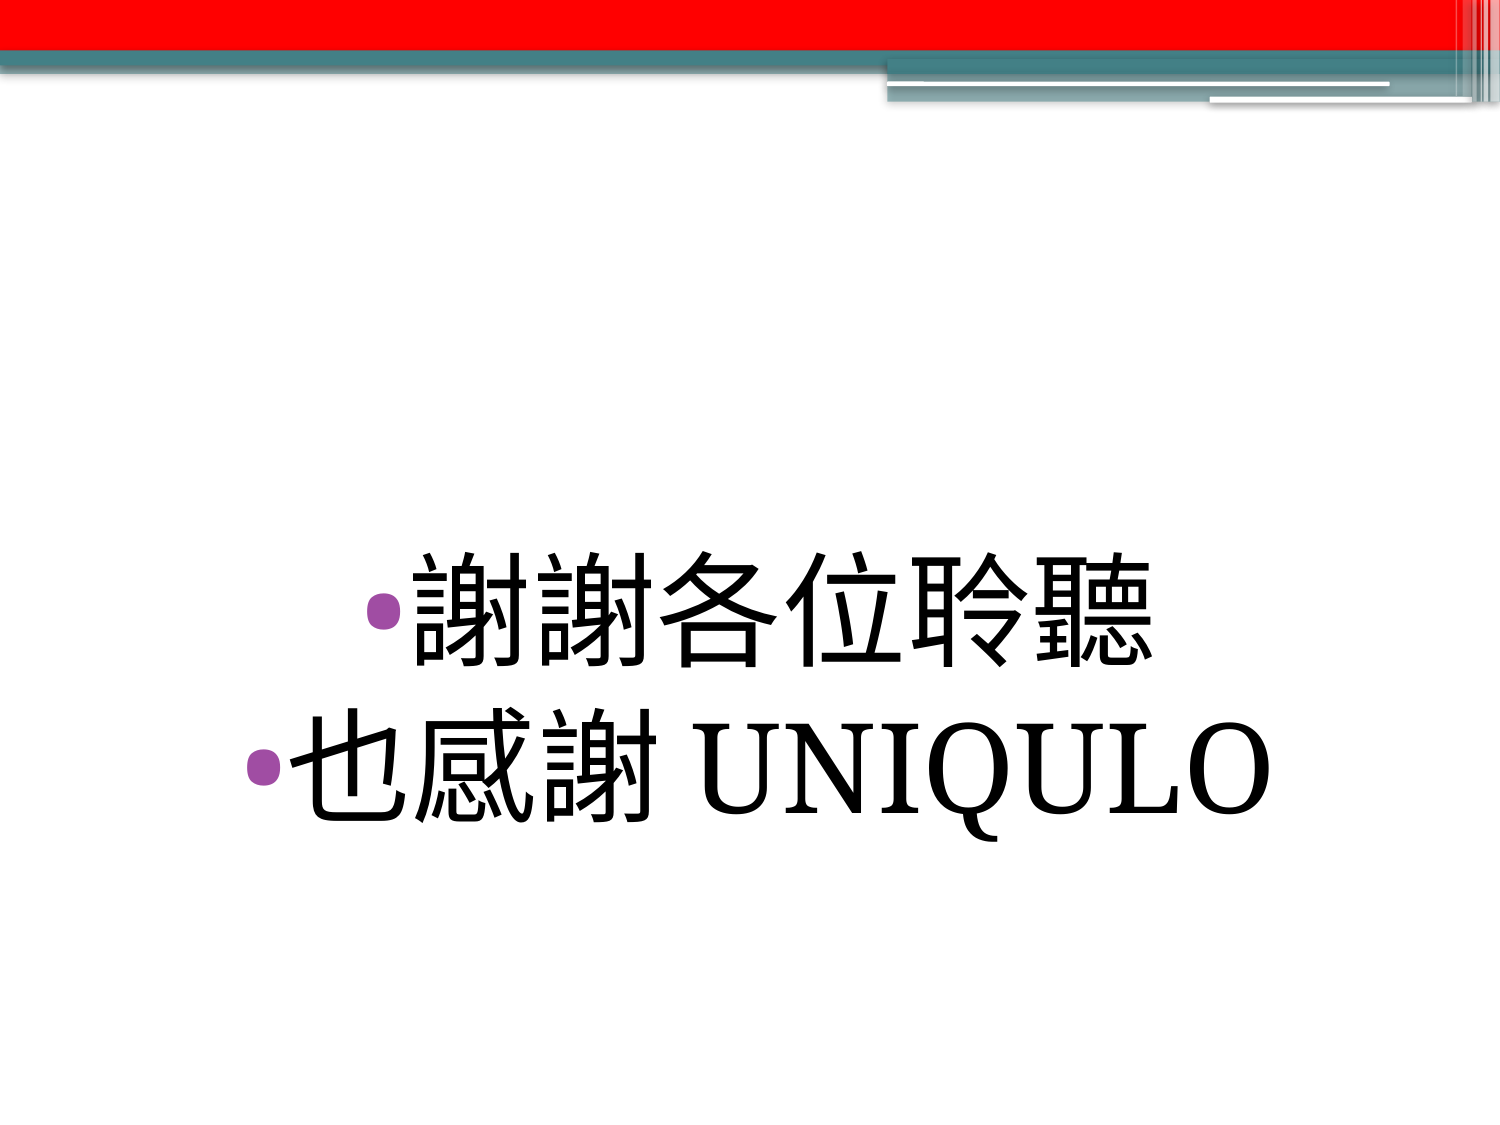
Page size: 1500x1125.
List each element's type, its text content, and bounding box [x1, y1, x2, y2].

list 謝謝各位聆聽 也感謝UNIQULO [75, 368, 1425, 1079]
